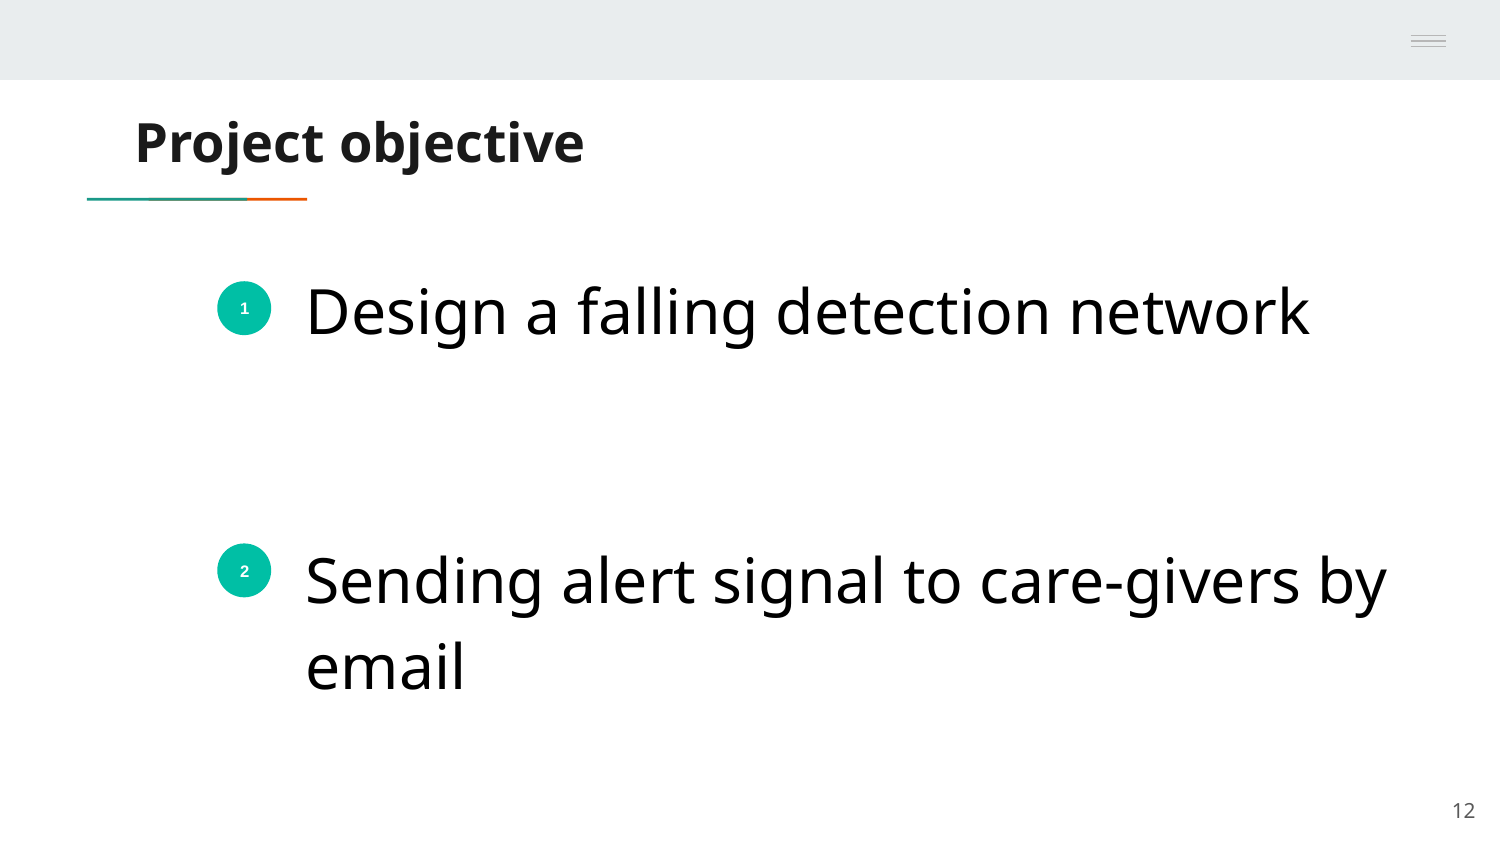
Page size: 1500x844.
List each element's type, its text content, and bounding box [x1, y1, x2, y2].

slide_number 12 [1400, 779, 1491, 844]
list Design a falling detection network [290, 245, 1478, 418]
text_box 2 [217, 543, 272, 598]
text_box 1 [217, 281, 272, 336]
list Sending alert signal to care-givers by email [290, 514, 1416, 688]
title Project objective [119, 93, 1381, 181]
